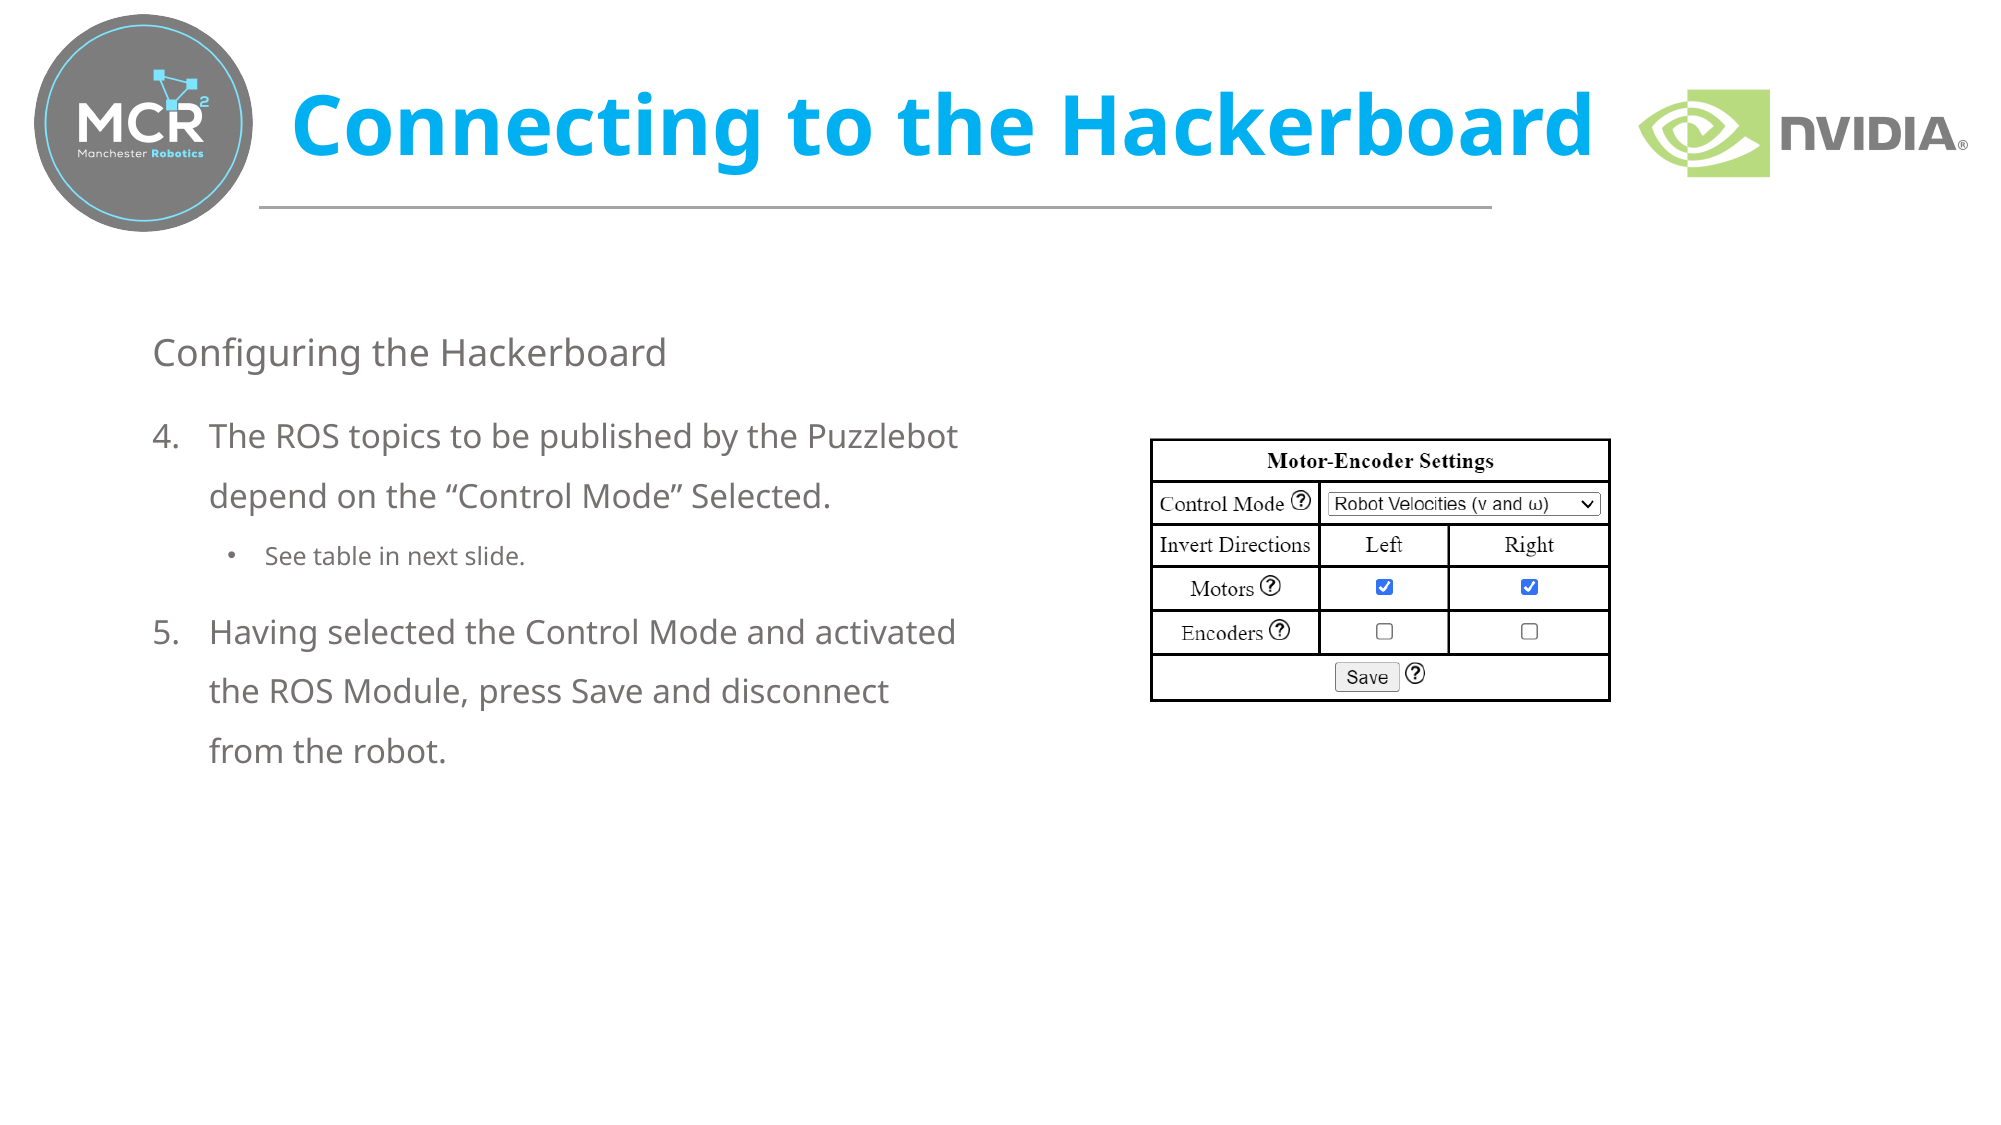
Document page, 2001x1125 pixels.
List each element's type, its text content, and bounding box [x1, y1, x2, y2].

list Configuring the Hackerboard The ROS topics to be published by the Puzzlebot depend on the “Control Mode” Selected. See table in next slide. Having selected the Control Mode and activated the ROS Module, press Save and disconnect from the robot. [137, 299, 988, 1014]
title Connecting to the Hackerboard [275, 19, 1615, 238]
picture [1137, 415, 1615, 710]
